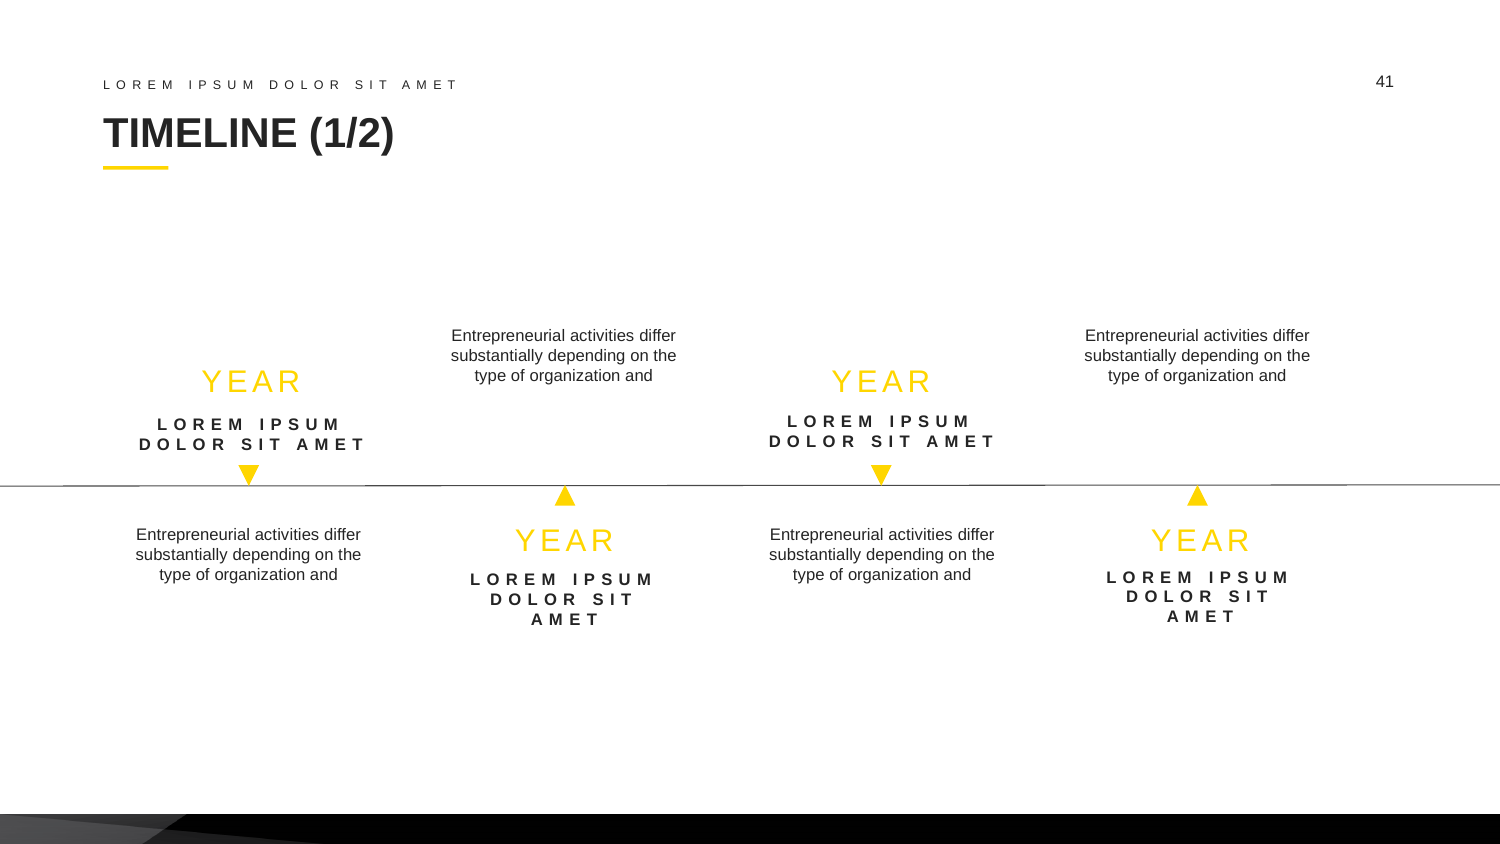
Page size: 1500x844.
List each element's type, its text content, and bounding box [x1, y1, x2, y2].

text_box [869, 464, 894, 484]
text_box LOREM IPSUM DOLOR SIT AMET [103, 77, 1179, 93]
slide_number 41 [1375, 70, 1440, 96]
text_box Entrepreneurial activities differ substantially depending on the type of organization and [441, 325, 687, 386]
text_box [1185, 487, 1210, 507]
text_box LOREM IPSUM DOLOR SIT AMET [1096, 566, 1304, 627]
text_box LOREM IPSUM DOLOR SIT AMET [765, 411, 997, 446]
text_box YEAR [514, 519, 614, 558]
text_box [552, 487, 578, 507]
text_box YEAR [1150, 519, 1250, 558]
text_box YEAR [201, 361, 301, 400]
title TIMELINE (1/2) [103, 103, 1397, 158]
text_box LOREM IPSUM DOLOR SIT AMET [460, 569, 668, 630]
text_box [236, 464, 261, 484]
text_box Entrepreneurial activities differ substantially depending on the type of organization and [759, 523, 1005, 584]
picture [0, 814, 1500, 844]
text_box Entrepreneurial activities differ substantially depending on the type of organization and [1075, 325, 1320, 386]
text_box LOREM IPSUM DOLOR SIT AMET [135, 413, 367, 448]
text_box Entrepreneurial activities differ substantially depending on the type of organization and [126, 523, 371, 584]
text_box YEAR [831, 361, 931, 400]
